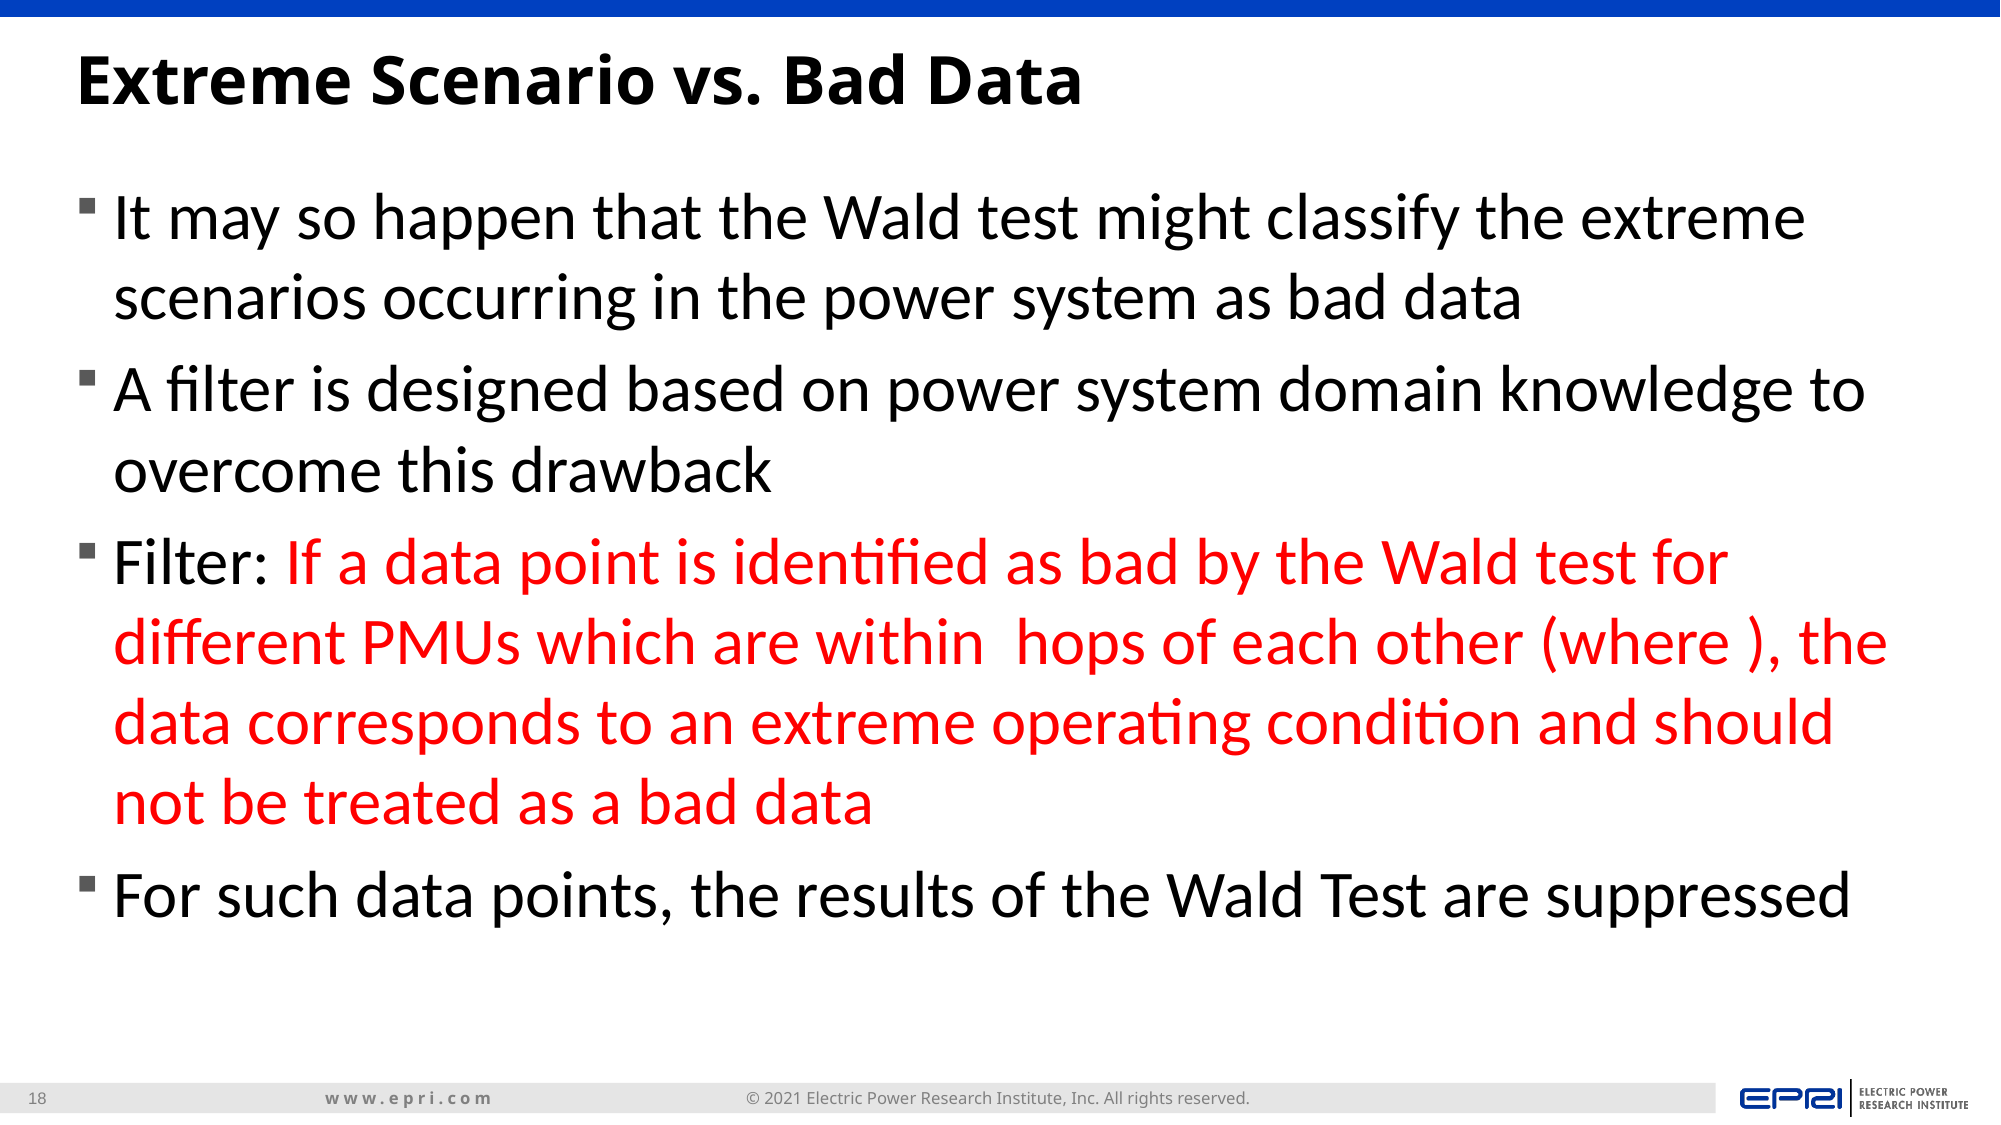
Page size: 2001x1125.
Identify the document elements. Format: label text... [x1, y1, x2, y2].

title Extreme Scenario vs. Bad Data [59, 29, 1936, 151]
picture [1740, 1079, 1968, 1117]
